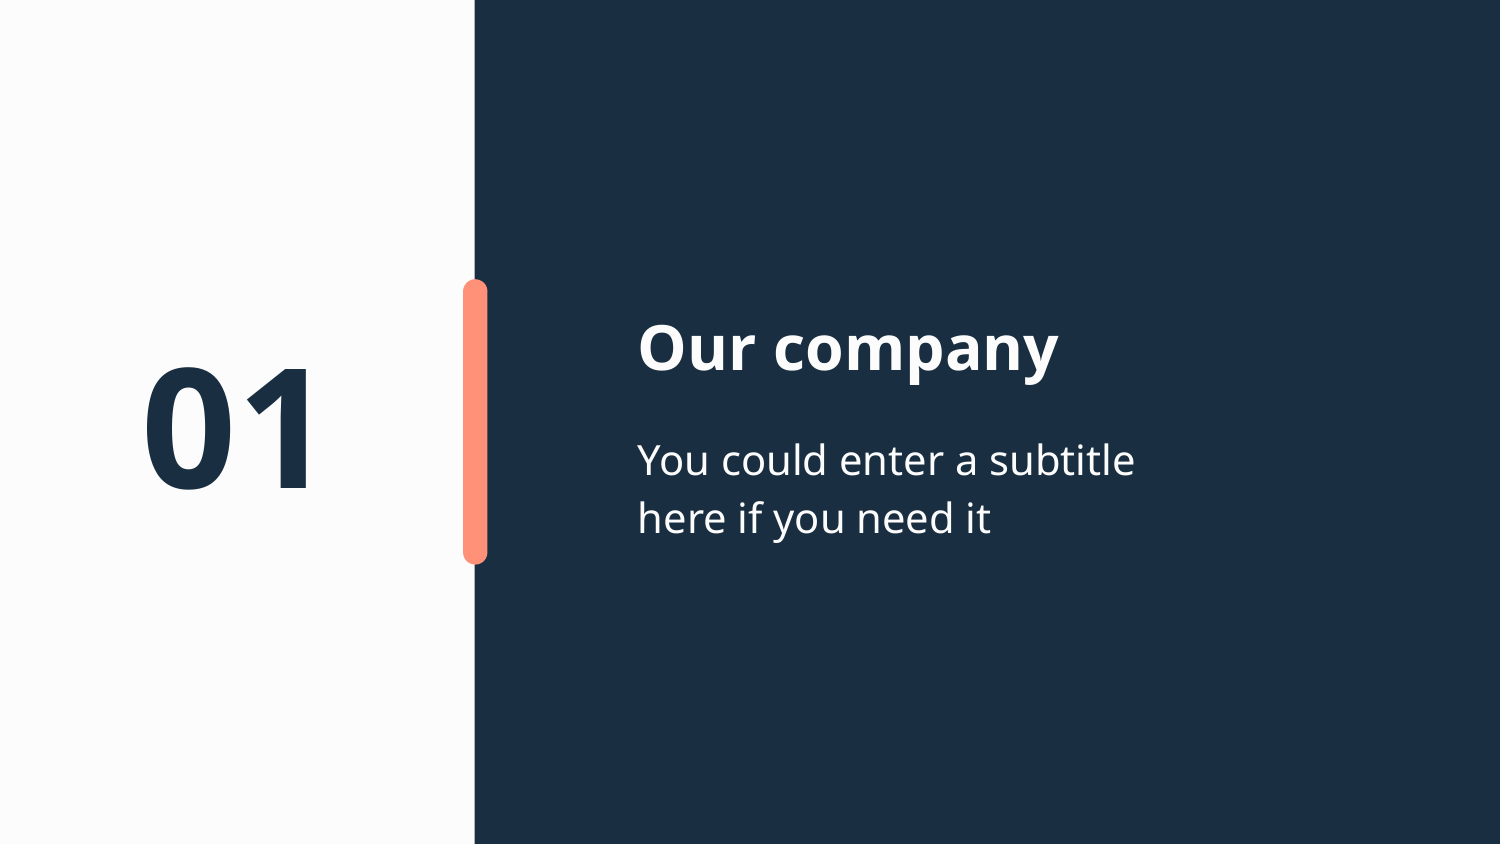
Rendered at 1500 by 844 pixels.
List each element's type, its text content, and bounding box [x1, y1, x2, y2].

title 01 [0, 330, 475, 514]
subtitle You could enter a subtitle here if you need it [622, 411, 1194, 552]
title Our company [622, 293, 1194, 411]
